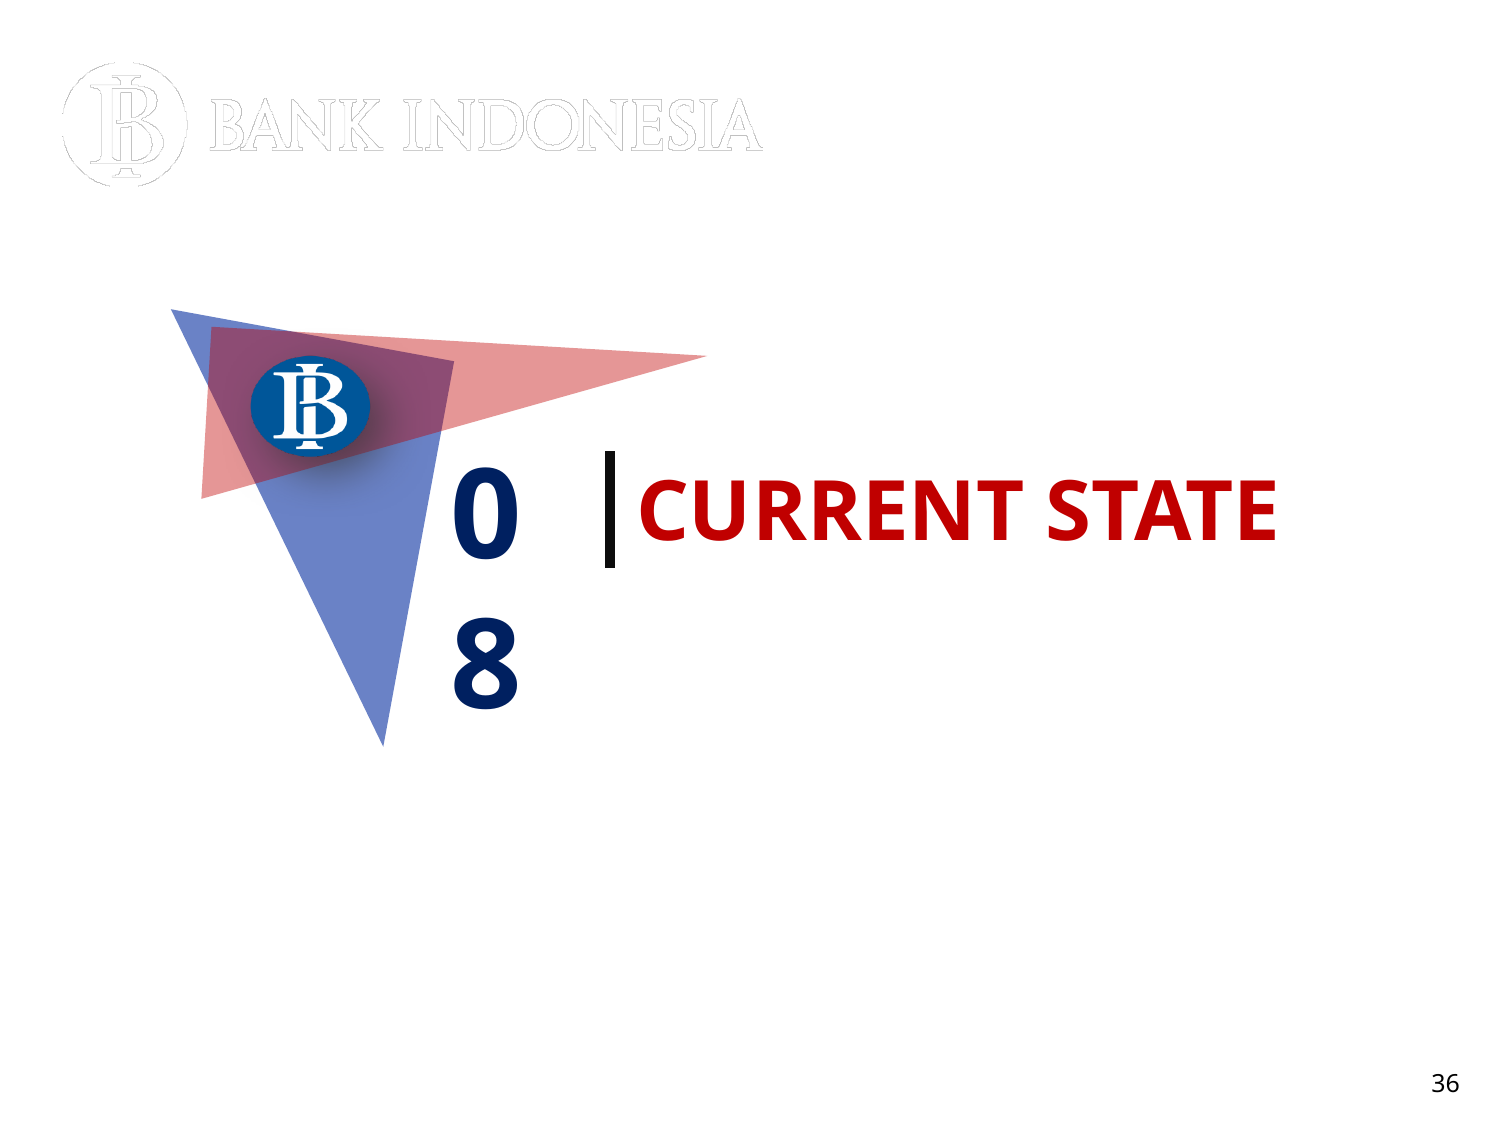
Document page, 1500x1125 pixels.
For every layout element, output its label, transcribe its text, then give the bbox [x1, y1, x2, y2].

text_box CURRENT STATE [621, 450, 1500, 565]
text_box [168, 307, 285, 385]
slide_number 36 [1125, 1059, 1475, 1110]
text_box [199, 324, 710, 501]
picture [62, 62, 763, 187]
text_box [262, 436, 435, 749]
text_box 08 [435, 426, 607, 742]
picture [247, 352, 373, 459]
